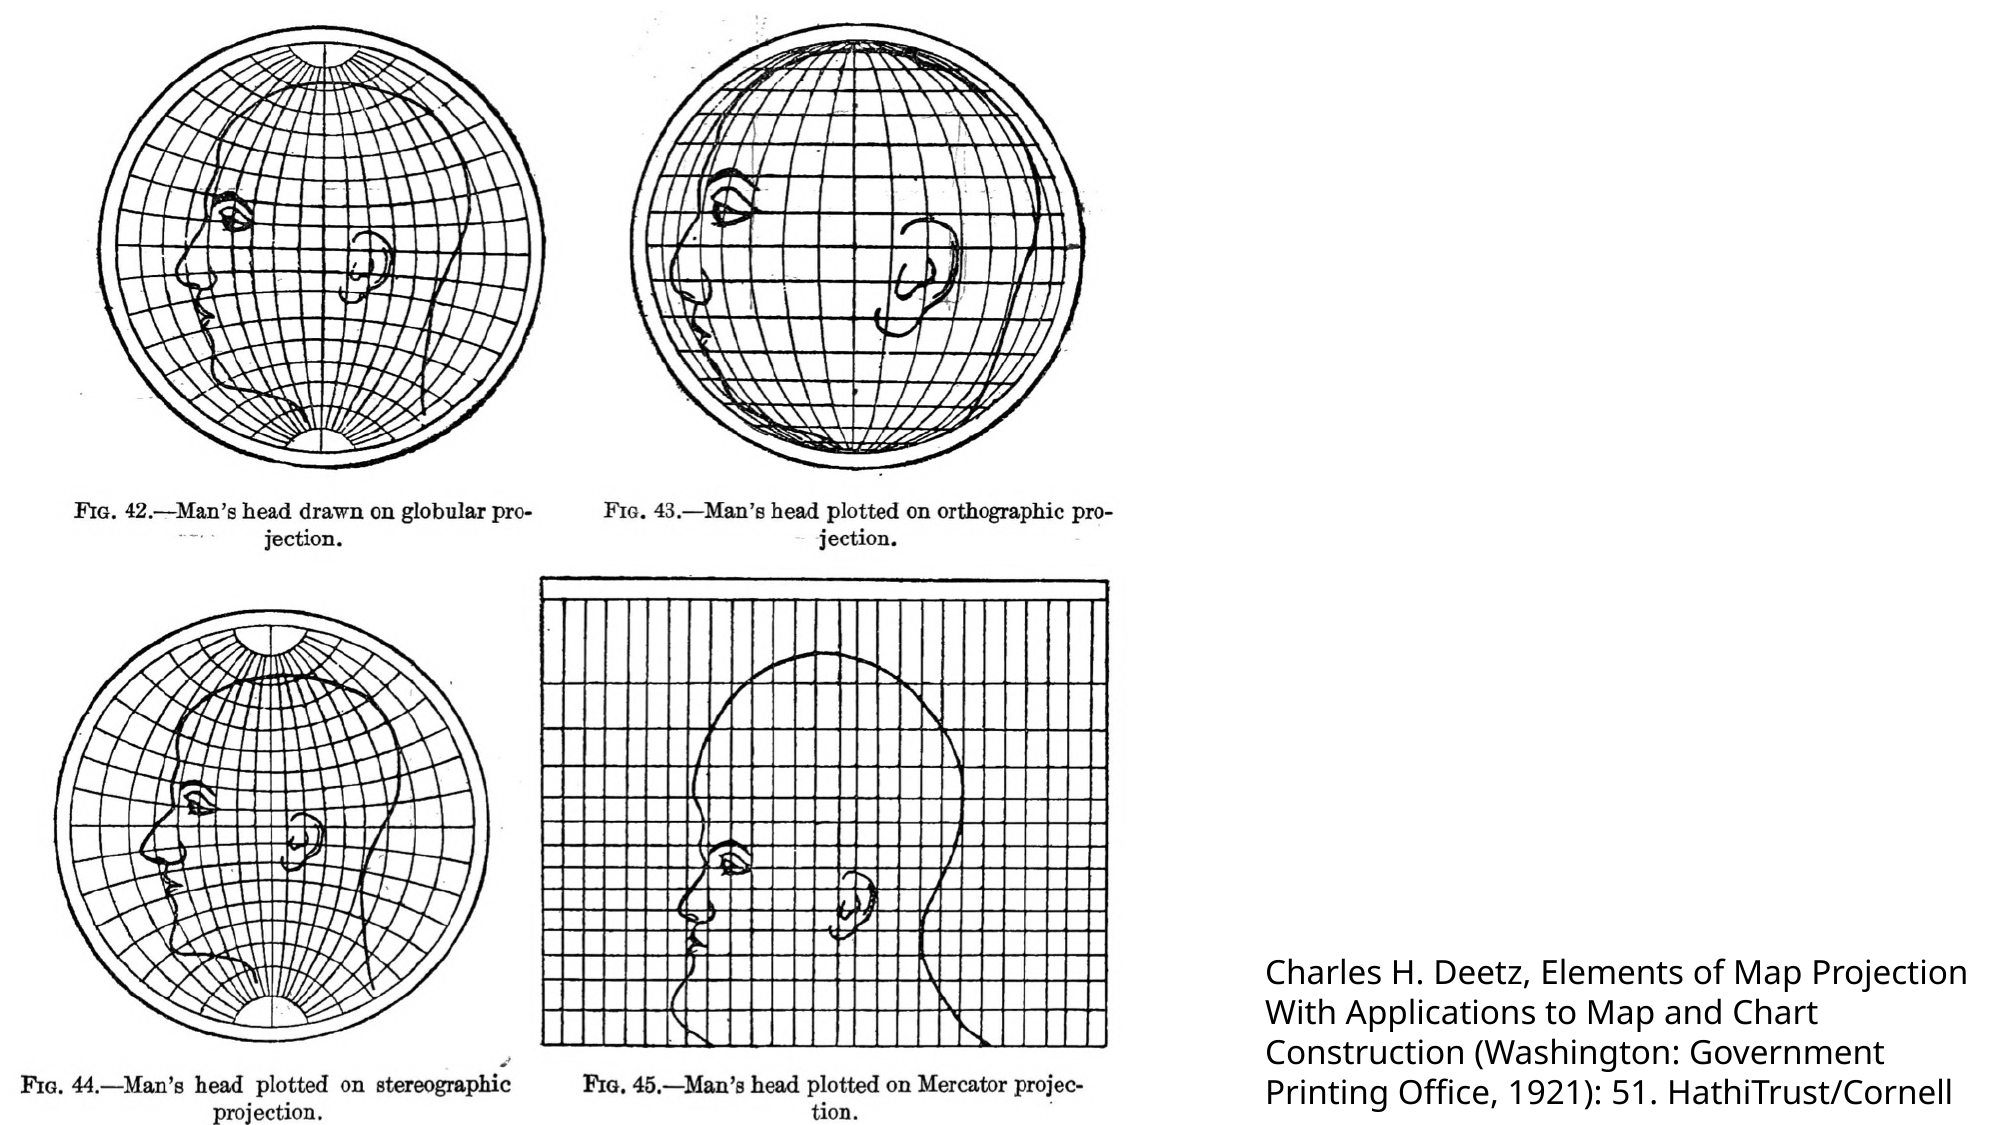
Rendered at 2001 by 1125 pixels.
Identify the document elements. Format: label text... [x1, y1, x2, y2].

picture [0, 11, 1132, 1125]
text_box Charles H. Deetz, Elements of Map Projection With Applications to Map and Chart Construction (Washington: Government Printing Office, 1921): 51. HathiTrust/Cornell [1250, 943, 2000, 1119]
